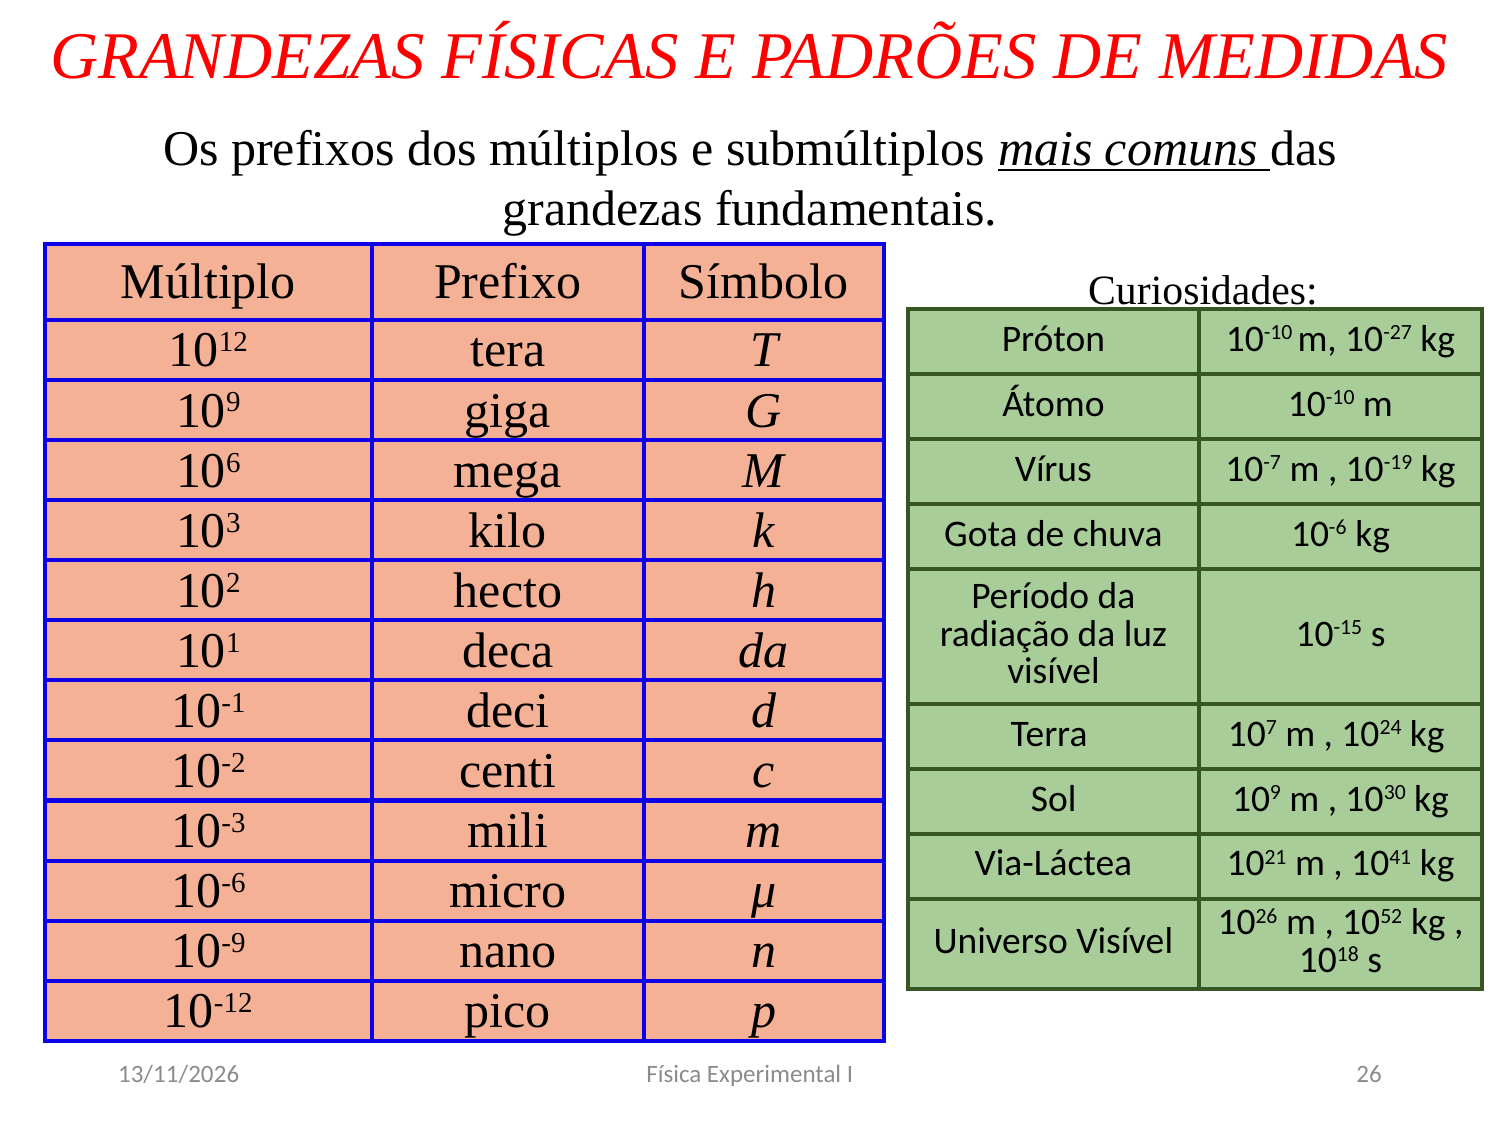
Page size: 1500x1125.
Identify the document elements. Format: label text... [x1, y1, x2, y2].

table_cell 103 [47, 502, 370, 558]
table_cell 10-3 [47, 803, 370, 859]
table_cell c [646, 742, 882, 798]
table_cell 10-6 [47, 863, 370, 919]
slide_number 26 [1059, 1042, 1397, 1103]
table_cell micro [374, 863, 642, 919]
table_cell Vírus [910, 441, 1197, 502]
table_cell μ [646, 863, 882, 919]
text_box Curiosidades: [1043, 255, 1363, 321]
table_header Prefixo [374, 246, 642, 318]
table_cell 1026 m , 1052 kg , 1018 s [1201, 901, 1480, 987]
table_header Múltiplo [47, 246, 370, 318]
table_cell 10-15 s [1201, 571, 1480, 702]
table_cell Átomo [910, 376, 1197, 437]
table_cell 109 m , 1030 kg [1201, 771, 1480, 832]
table_cell n [646, 923, 882, 979]
table_cell 10-2 [47, 742, 370, 798]
table_header Próton [910, 311, 1197, 372]
table_cell 1012 [47, 322, 370, 378]
table_cell tera [374, 322, 642, 378]
table_cell 10-10 m [1201, 376, 1480, 437]
footer Física Experimental I [496, 1042, 1004, 1103]
table_header 10-10 m, 10-27 kg [1201, 311, 1480, 372]
table_header Símbolo [646, 246, 882, 318]
table_cell h [646, 562, 882, 618]
table_cell G [646, 382, 882, 438]
table_cell Universo Visível [910, 901, 1197, 987]
table_cell p [646, 983, 882, 1039]
table_cell 102 [47, 562, 370, 618]
table_cell hecto [374, 562, 642, 618]
table_cell 1021 m , 1041 kg [1201, 836, 1480, 897]
table_cell 10-1 [47, 682, 370, 738]
title GRANDEZAS FÍSICAS E PADRÕES DE MEDIDAS [0, 0, 1500, 166]
table_cell mili [374, 803, 642, 859]
table_cell M [646, 442, 882, 498]
table_cell 101 [47, 622, 370, 678]
table_cell 10-9 [47, 923, 370, 979]
table_cell mega [374, 442, 642, 498]
table_cell 109 [47, 382, 370, 438]
table_cell 10-7 m , 10-19 kg [1201, 441, 1480, 502]
table_cell kilo [374, 502, 642, 558]
table_cell Gota de chuva [910, 506, 1197, 567]
table_cell k [646, 502, 882, 558]
table_cell pico [374, 983, 642, 1039]
table_cell Período da radiação da luz visível [910, 571, 1197, 702]
table_cell Terra [910, 706, 1197, 767]
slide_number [103, 1042, 441, 1103]
table_cell da [646, 622, 882, 678]
table_cell centi [374, 742, 642, 798]
table_cell 10-6 kg [1201, 506, 1480, 567]
table_cell 10-12 [47, 983, 370, 1039]
table_cell 106 [47, 442, 370, 498]
table_cell deci [374, 682, 642, 738]
table_cell Sol [910, 771, 1197, 832]
table_cell 107 m , 1024 kg [1201, 706, 1480, 767]
text_box Os prefixos dos múltiplos e submúltiplos mais comuns das grandezas fundamentais. [54, 166, 1446, 243]
table_cell nano [374, 923, 642, 979]
table_cell m [646, 803, 882, 859]
table_cell T [646, 322, 882, 378]
table_cell giga [374, 382, 642, 438]
table_cell Via-Láctea [910, 836, 1197, 897]
table_cell d [646, 682, 882, 738]
table_cell deca [374, 622, 642, 678]
